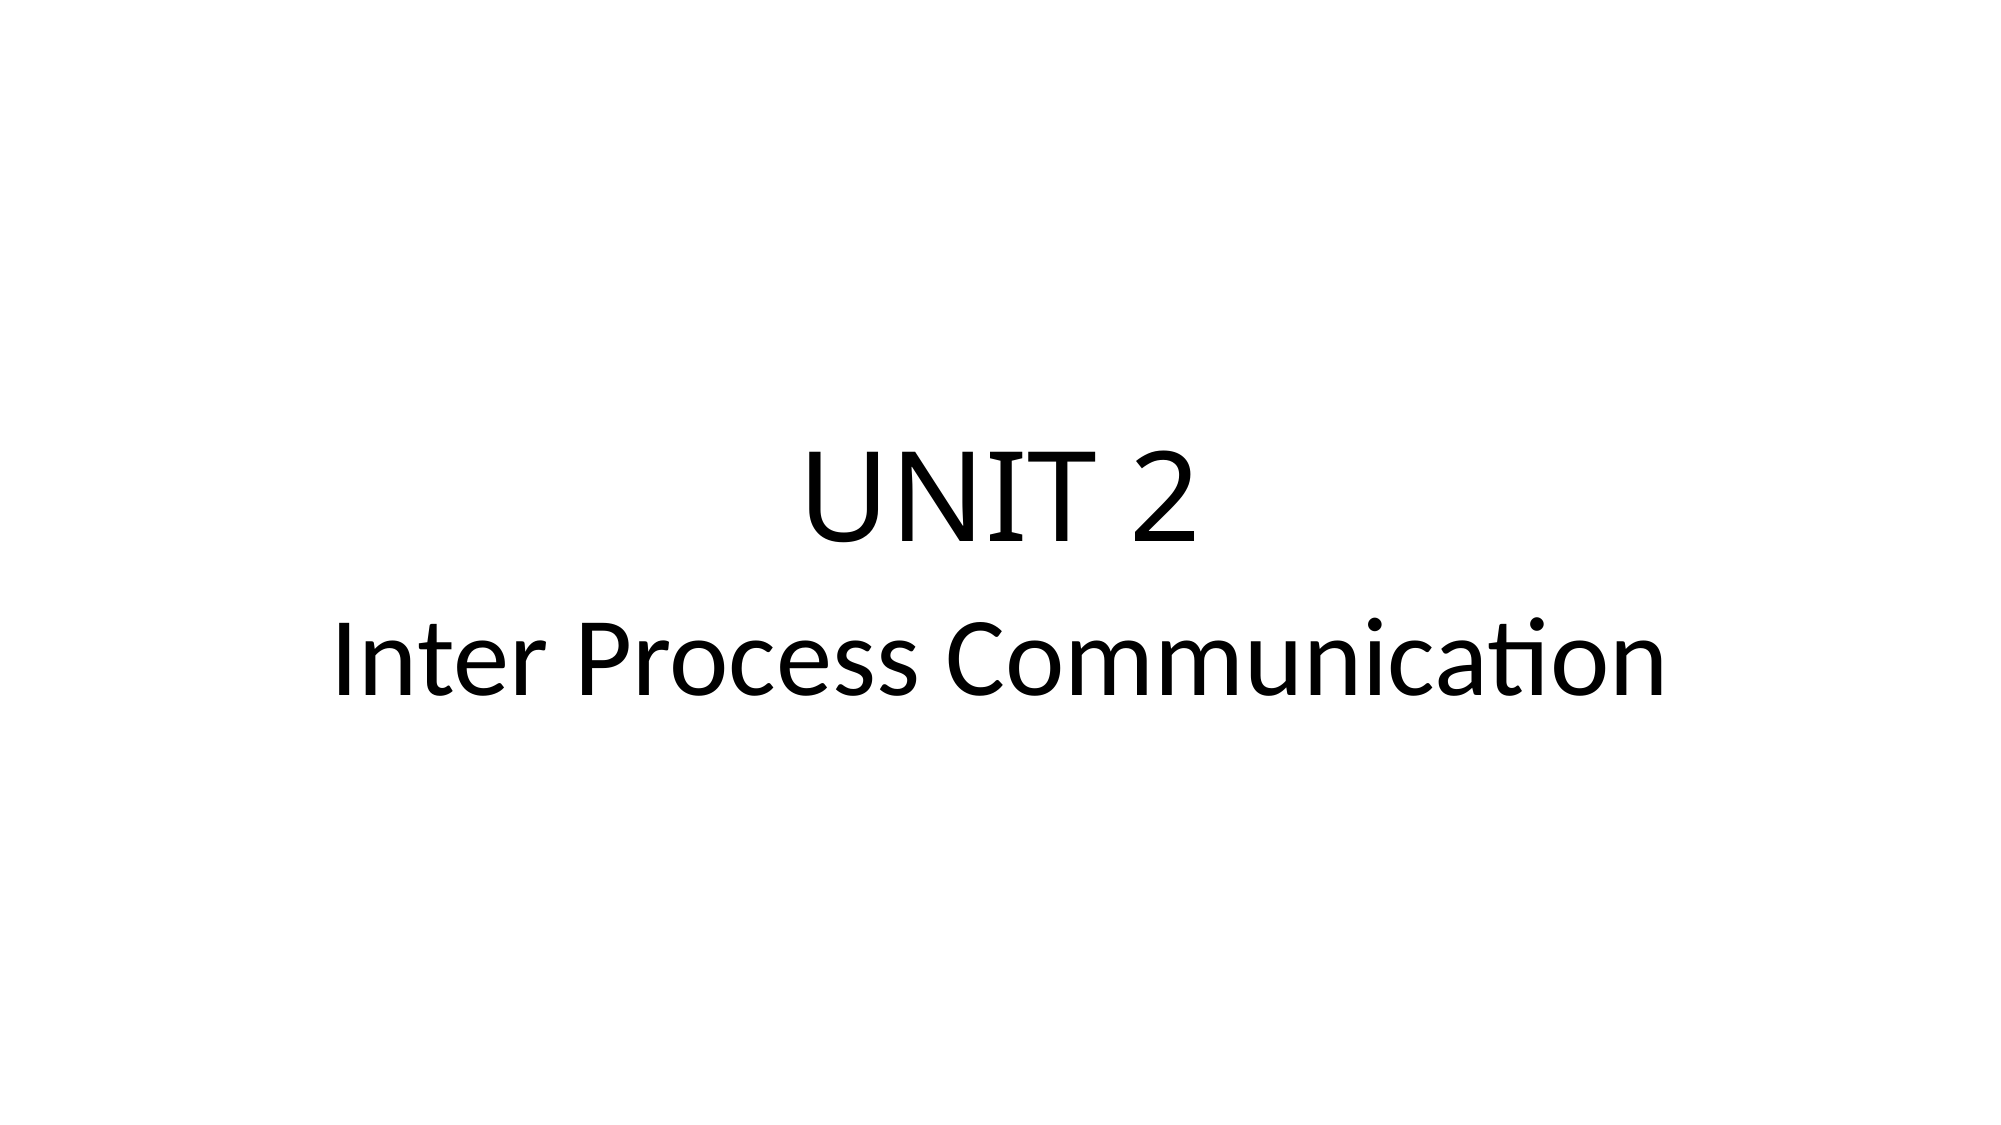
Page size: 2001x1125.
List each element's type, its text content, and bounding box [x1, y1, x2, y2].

subtitle Inter Process Communication [249, 590, 1750, 863]
title UNIT 2 [249, 184, 1750, 576]
